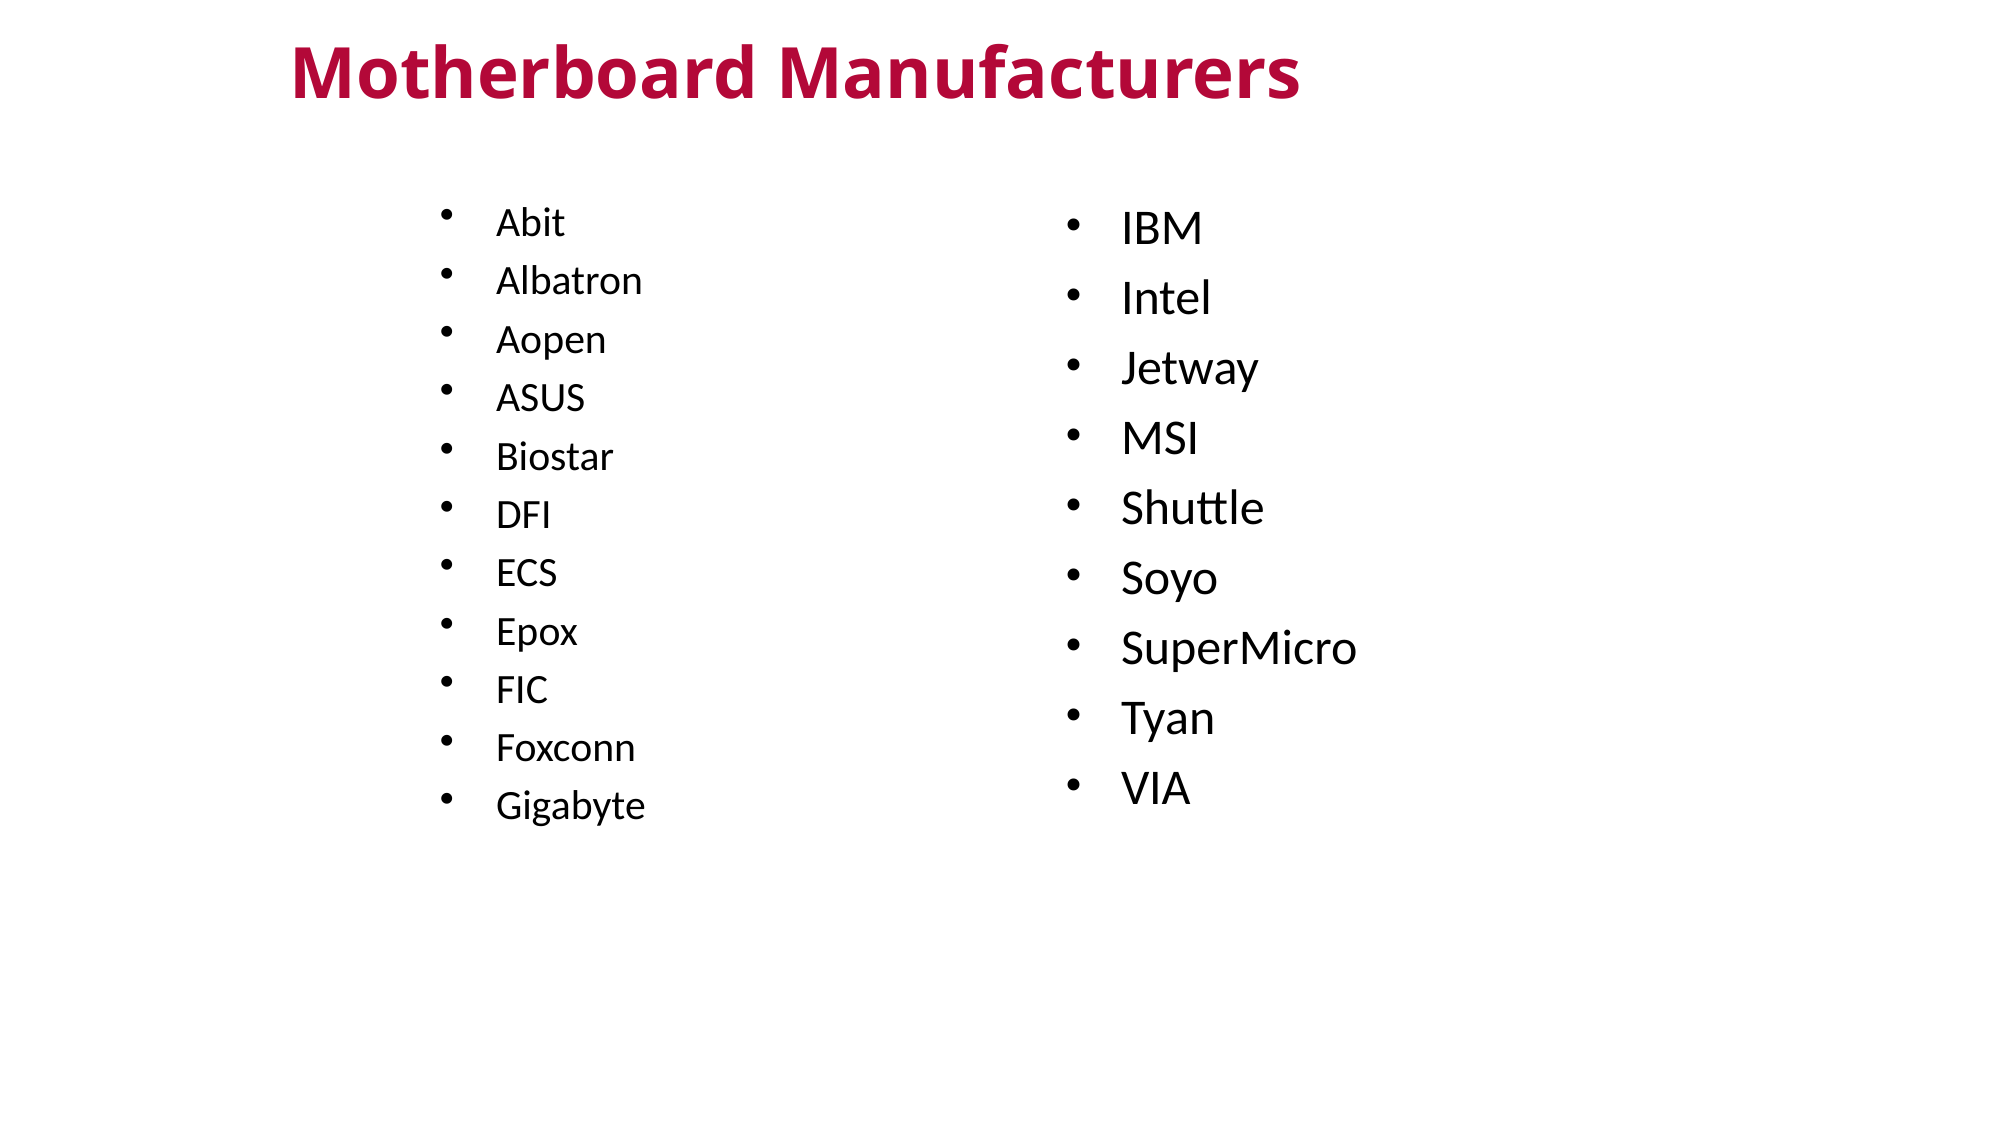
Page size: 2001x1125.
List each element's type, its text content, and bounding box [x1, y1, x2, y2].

text_box Motherboard Manufacturers [274, 20, 1713, 113]
text_box Abit Albatron Aopen ASUS Biostar DFI ECS Epox FIC Foxconn Gigabyte [425, 187, 975, 1038]
text_box IBM Intel Jetway MSI Shuttle Soyo SuperMicro Tyan VIA [1050, 186, 1600, 1037]
